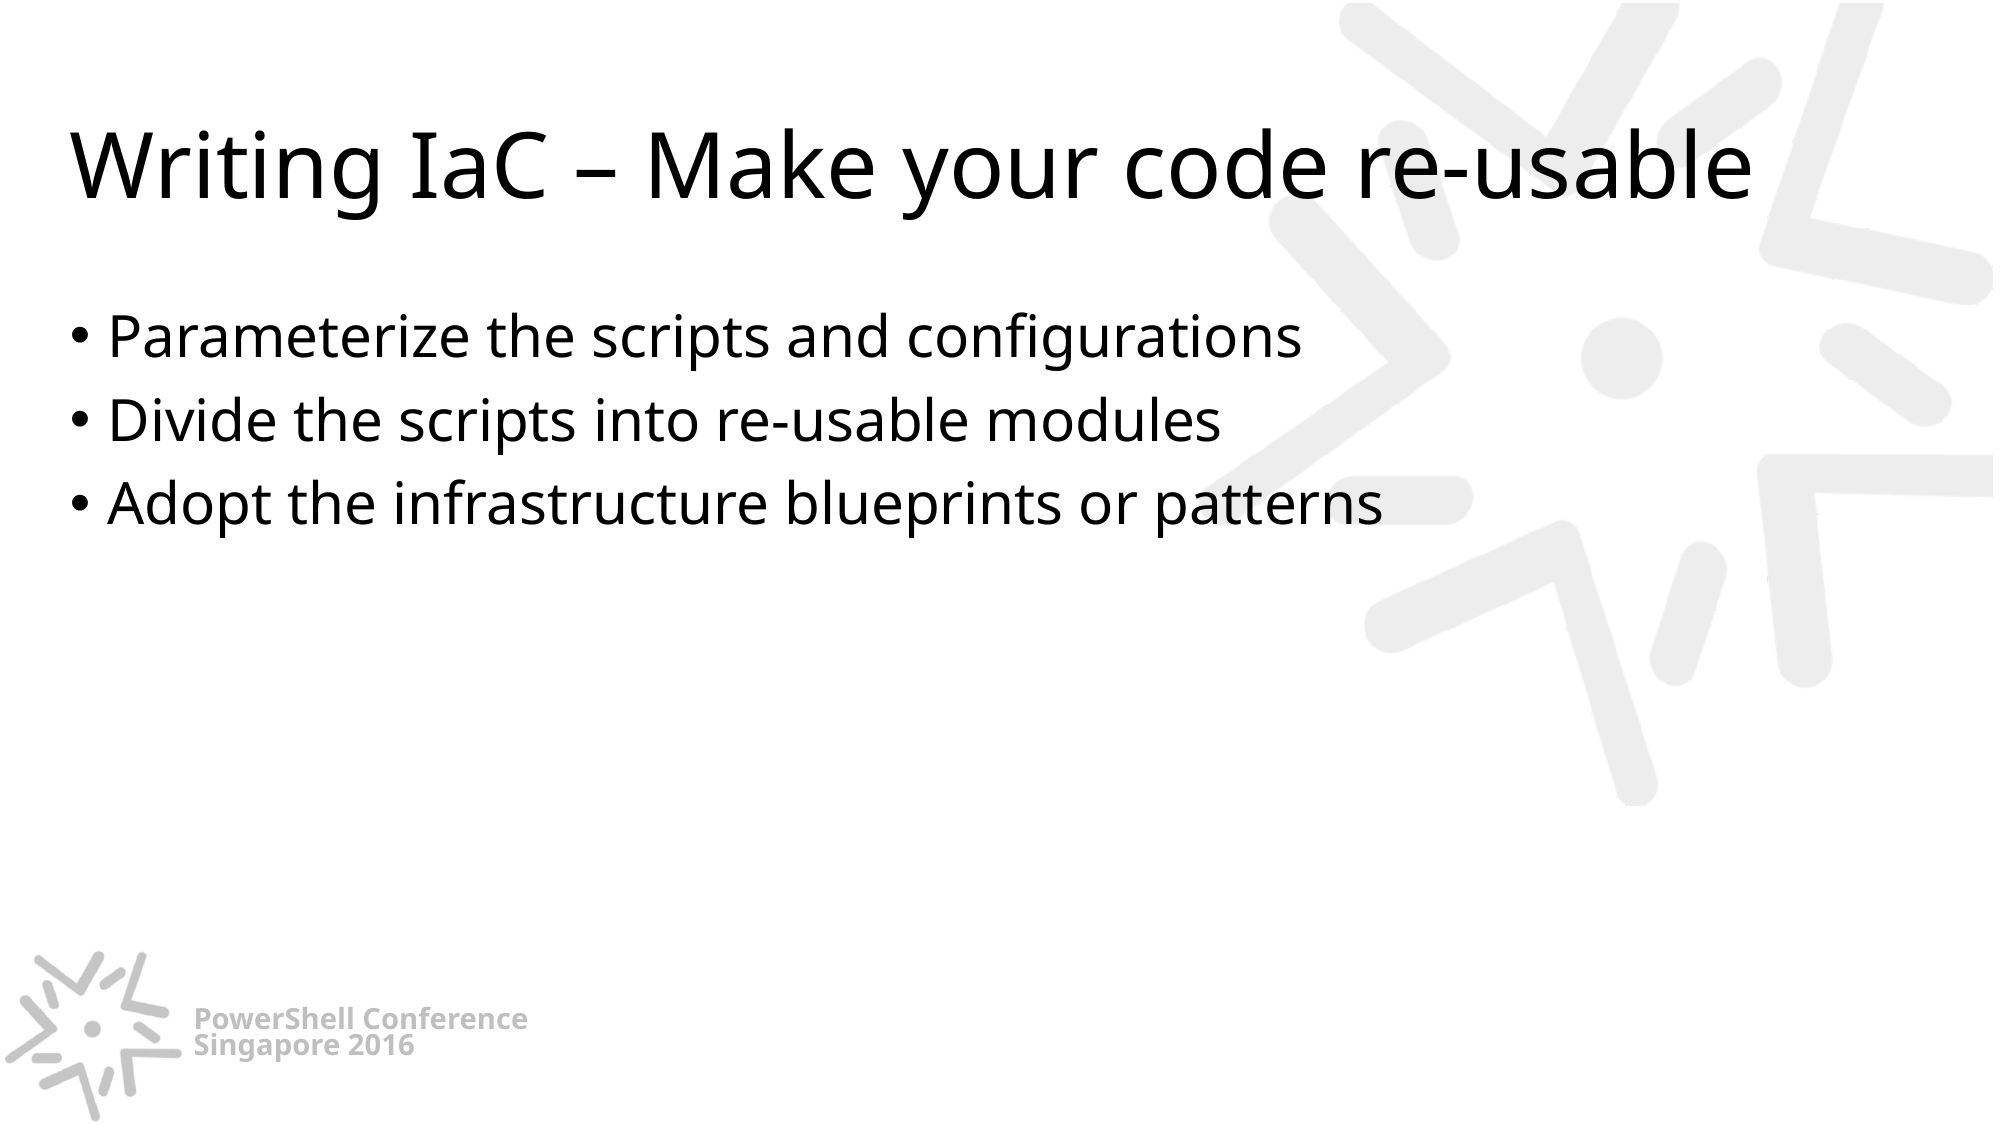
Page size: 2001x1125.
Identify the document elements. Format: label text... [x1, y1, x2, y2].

picture [1190, 3, 1993, 806]
title Writing IaC – Make your code re-usable [55, 59, 1953, 278]
list Parameterize the scripts and configurations Divide the scripts into re-usable modules Adopt the infrastructure blueprints or patterns [55, 299, 1953, 1014]
